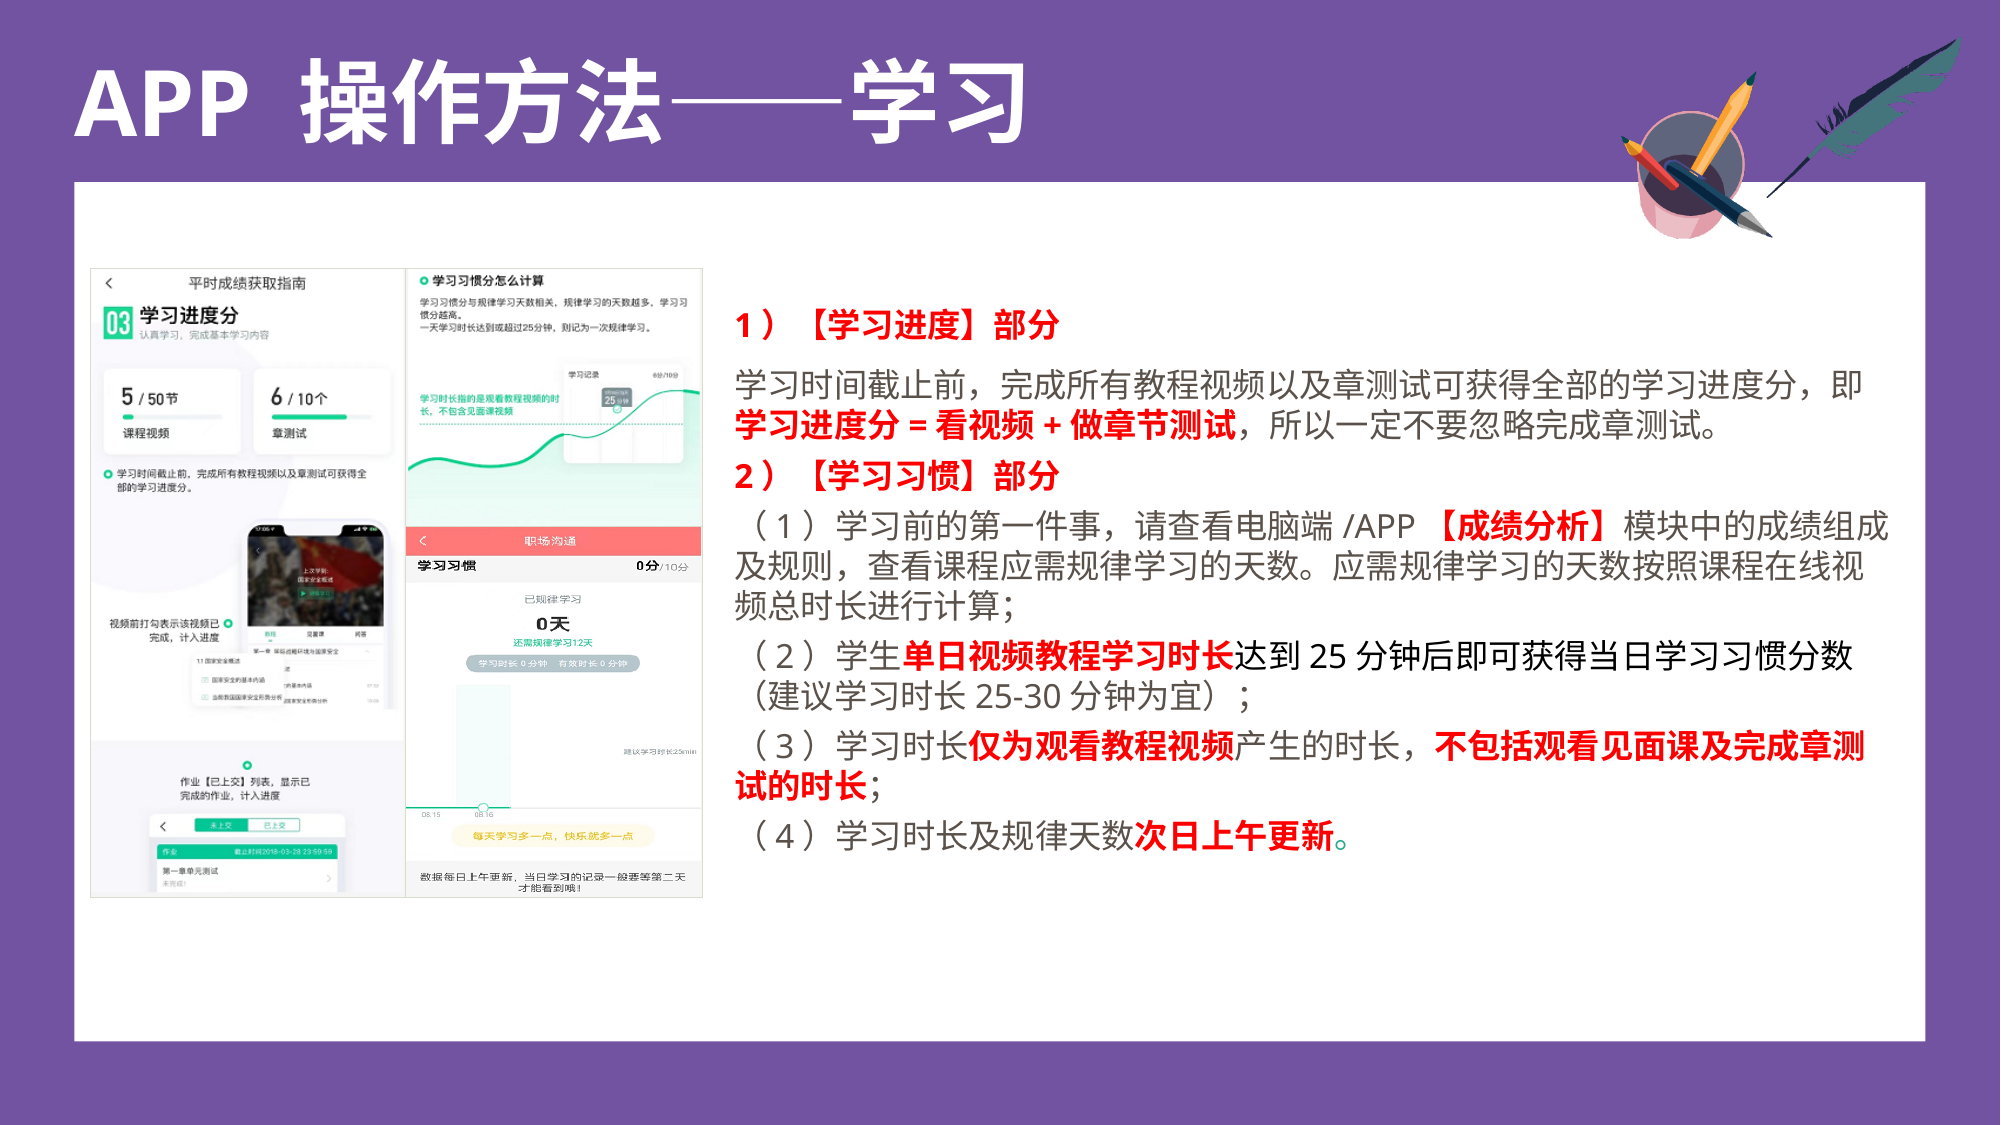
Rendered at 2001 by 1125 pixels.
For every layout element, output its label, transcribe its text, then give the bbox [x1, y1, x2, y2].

picture [90, 268, 703, 898]
text_box APP 操作方法——学习 [59, 37, 1080, 163]
picture [1620, 35, 1962, 239]
text_box 1）【学习进度】部分 学习时间截止前，完成所有教程视频以及章测试可获得全部的学习进度分，即学习进度分=看视频+做章节测试，所以一定不要忽略完成章测试。 2）【学习习惯】部分 （1）学习前的第一件事，请查看电脑端/APP【成绩分析】模块中的成绩组成及规则，查看课程应需规律学习的天数。应需规律学习的天数按照课程在线视频总时长进行计算； （2）学生单日视频教程学习时长达到25分钟后即可获得当日学习习惯分数（建议学习时长25-30分钟为宜）； （3）学习时长仅为观看教程视频产生的时长，不包括观看见面课及完成章测试的时长； （4）学习时长及规律天数次日上午更新。 [719, 296, 1908, 863]
text_box [73, 181, 1926, 1042]
text_box [0, 0, 2000, 1125]
